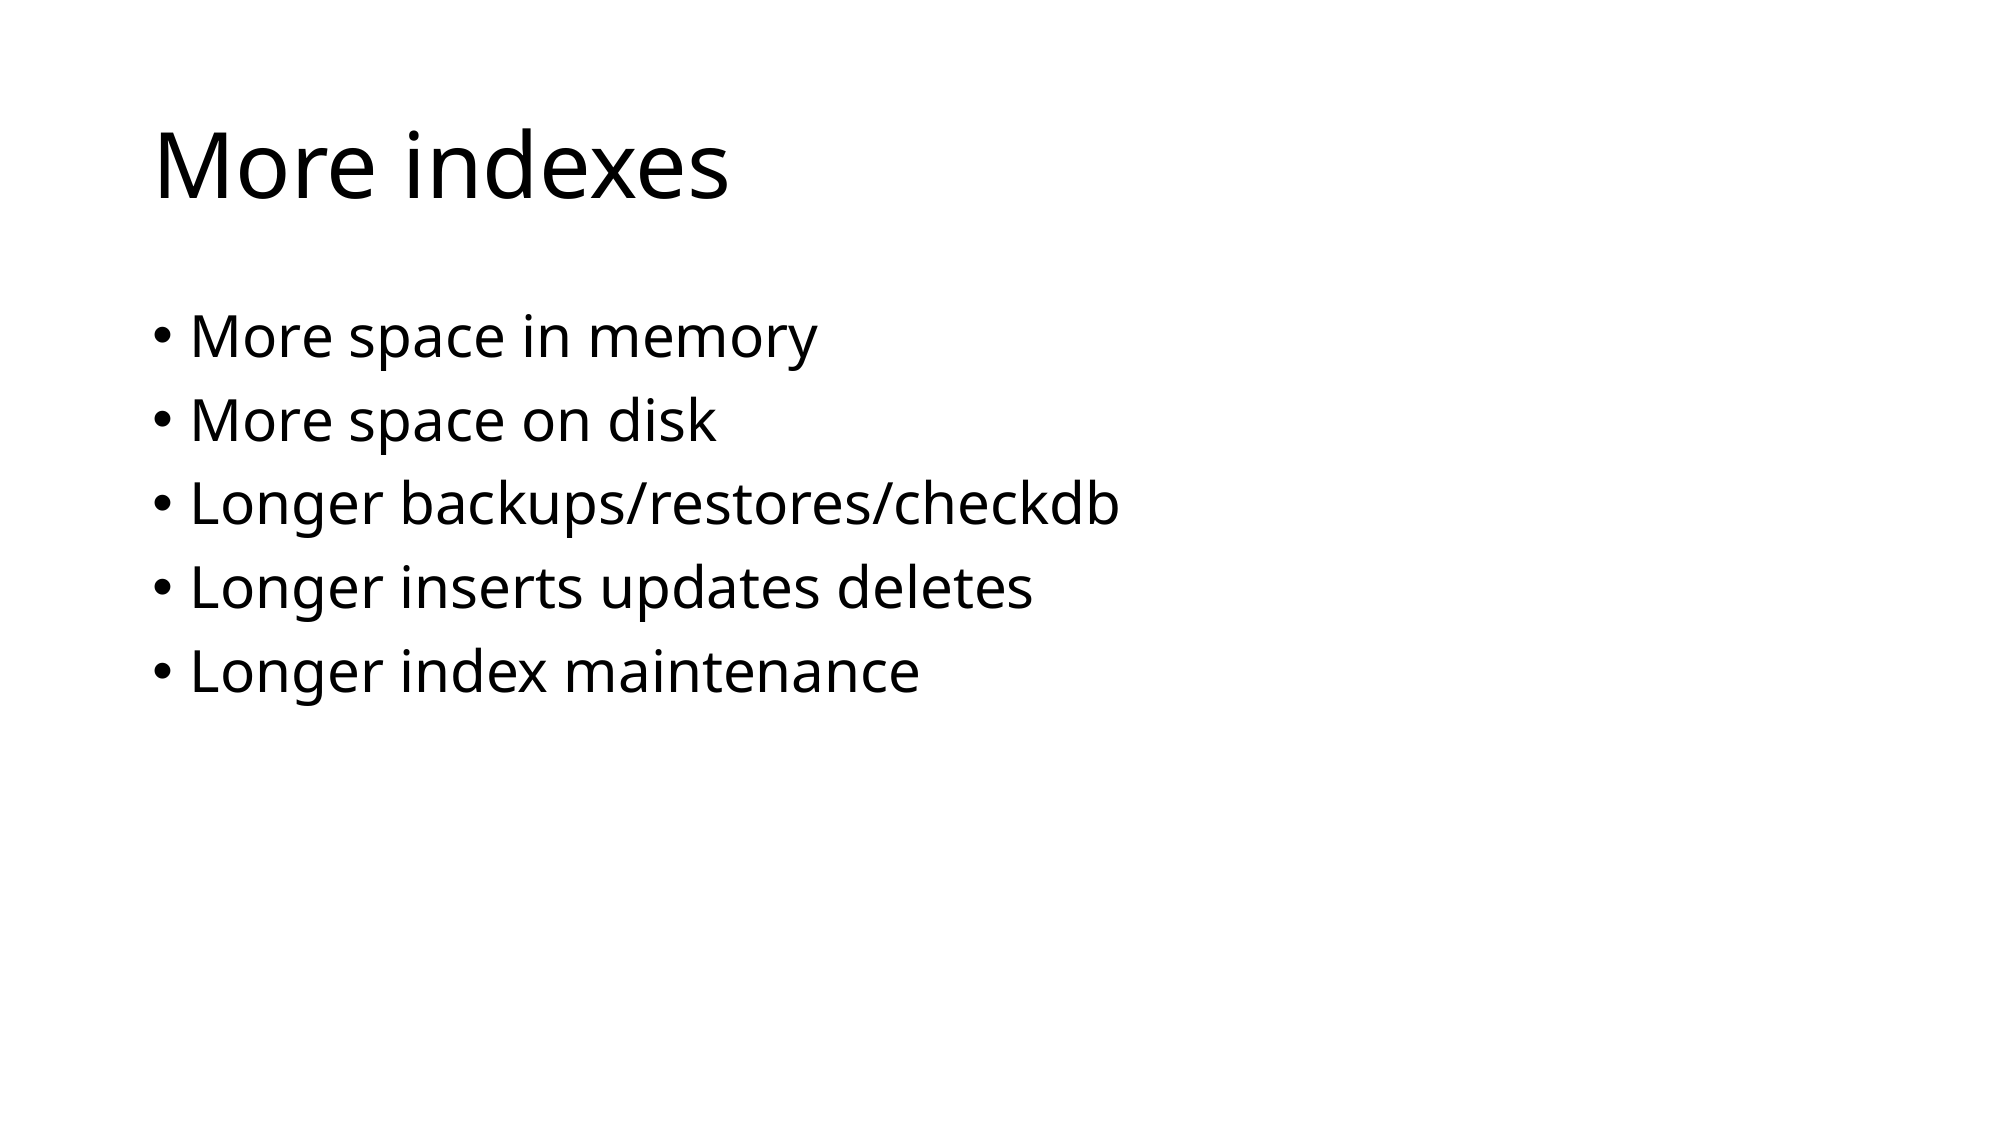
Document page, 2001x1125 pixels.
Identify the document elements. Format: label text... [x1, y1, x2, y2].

title More indexes [137, 59, 1863, 278]
list More space in memory More space on disk Longer backups/restores/checkdb Longer inserts updates deletes Longer index maintenance [137, 299, 1863, 1014]
